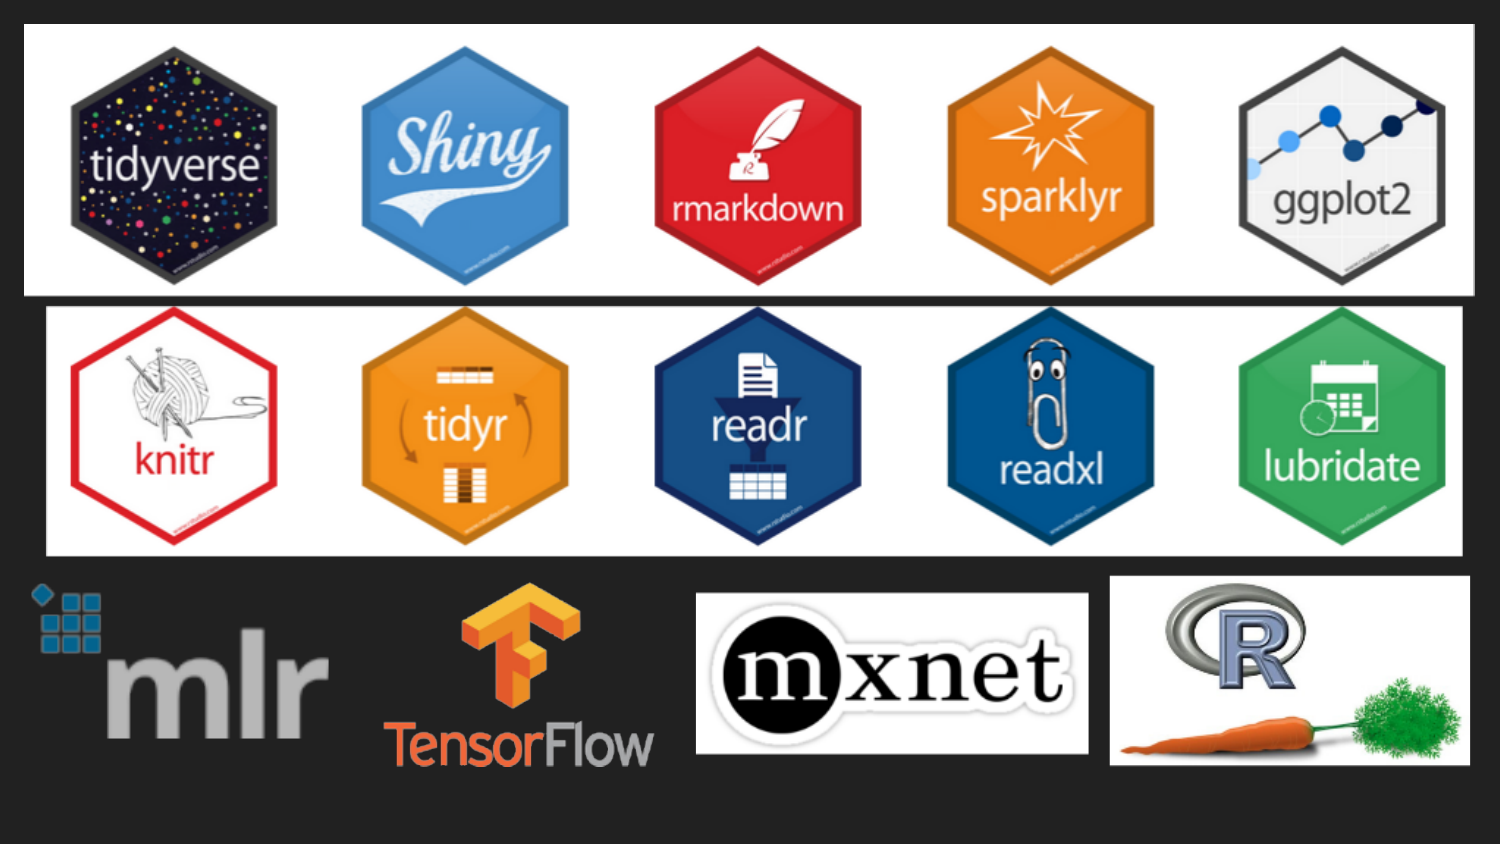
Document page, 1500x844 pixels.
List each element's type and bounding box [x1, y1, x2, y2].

picture [24, 24, 1476, 767]
